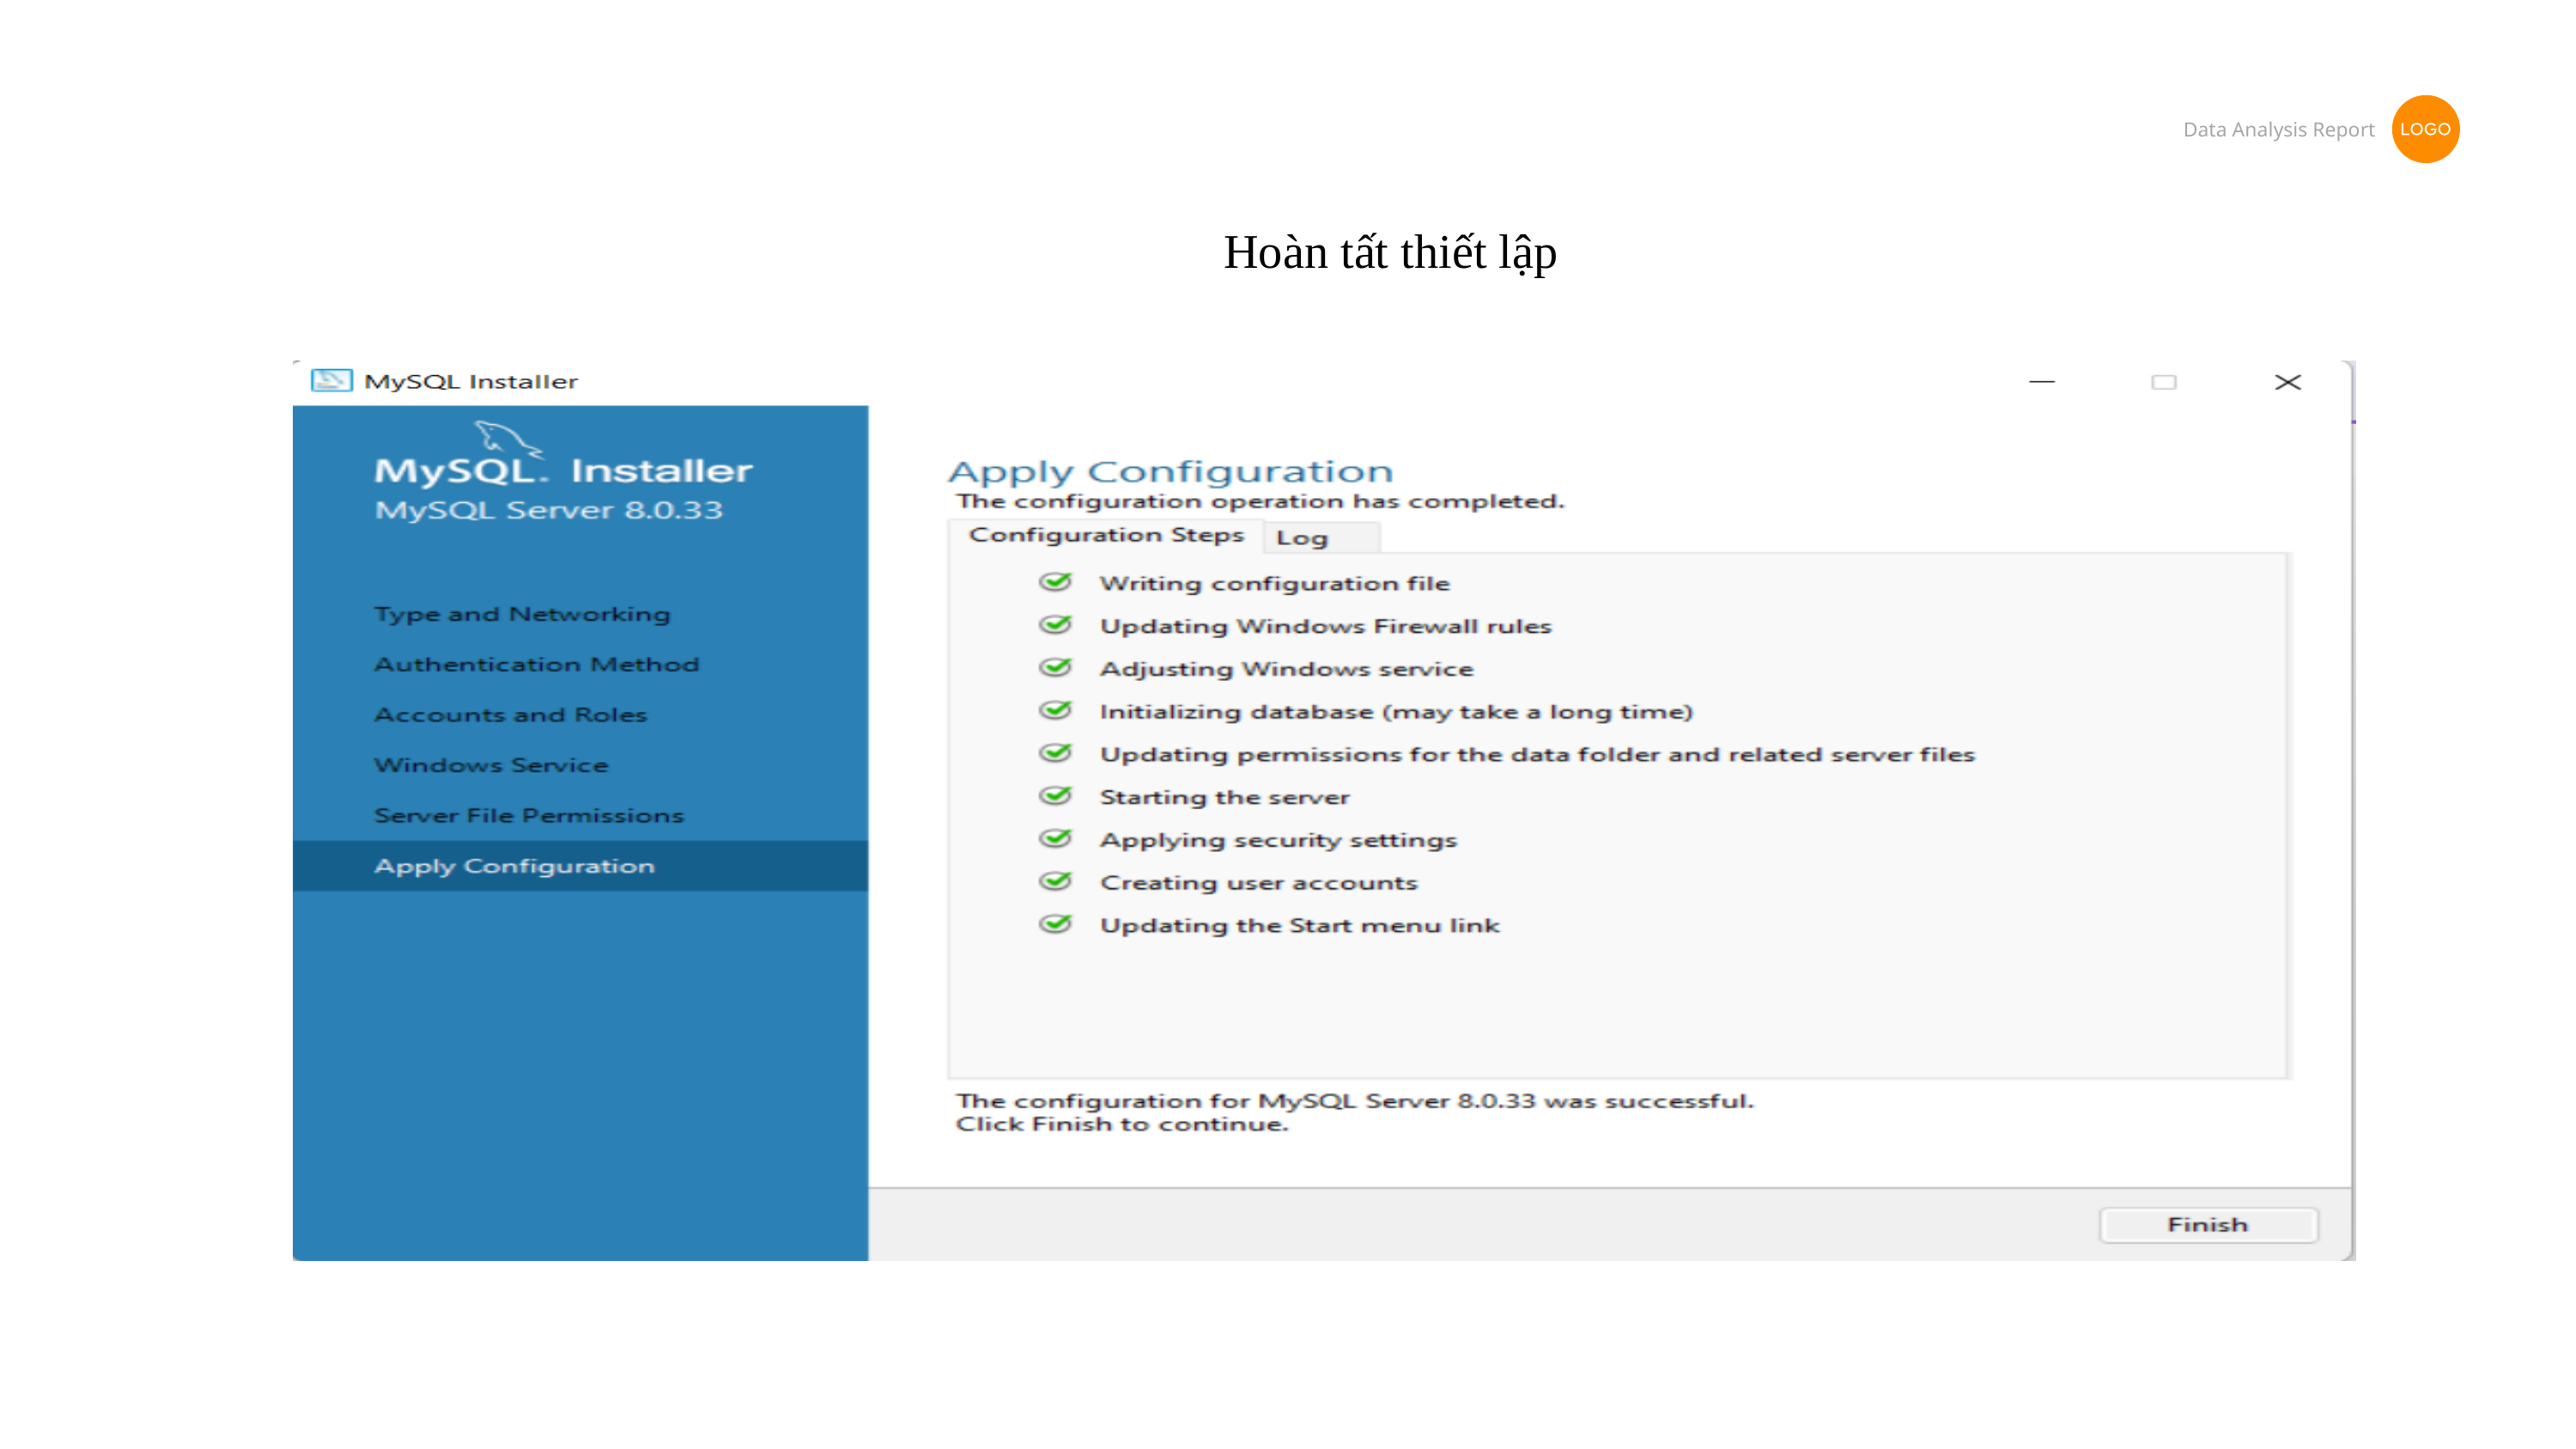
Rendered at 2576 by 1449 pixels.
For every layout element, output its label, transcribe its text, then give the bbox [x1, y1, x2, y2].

text_box Hoàn tất thiết lập [1211, 214, 1572, 285]
picture [293, 361, 2356, 1261]
